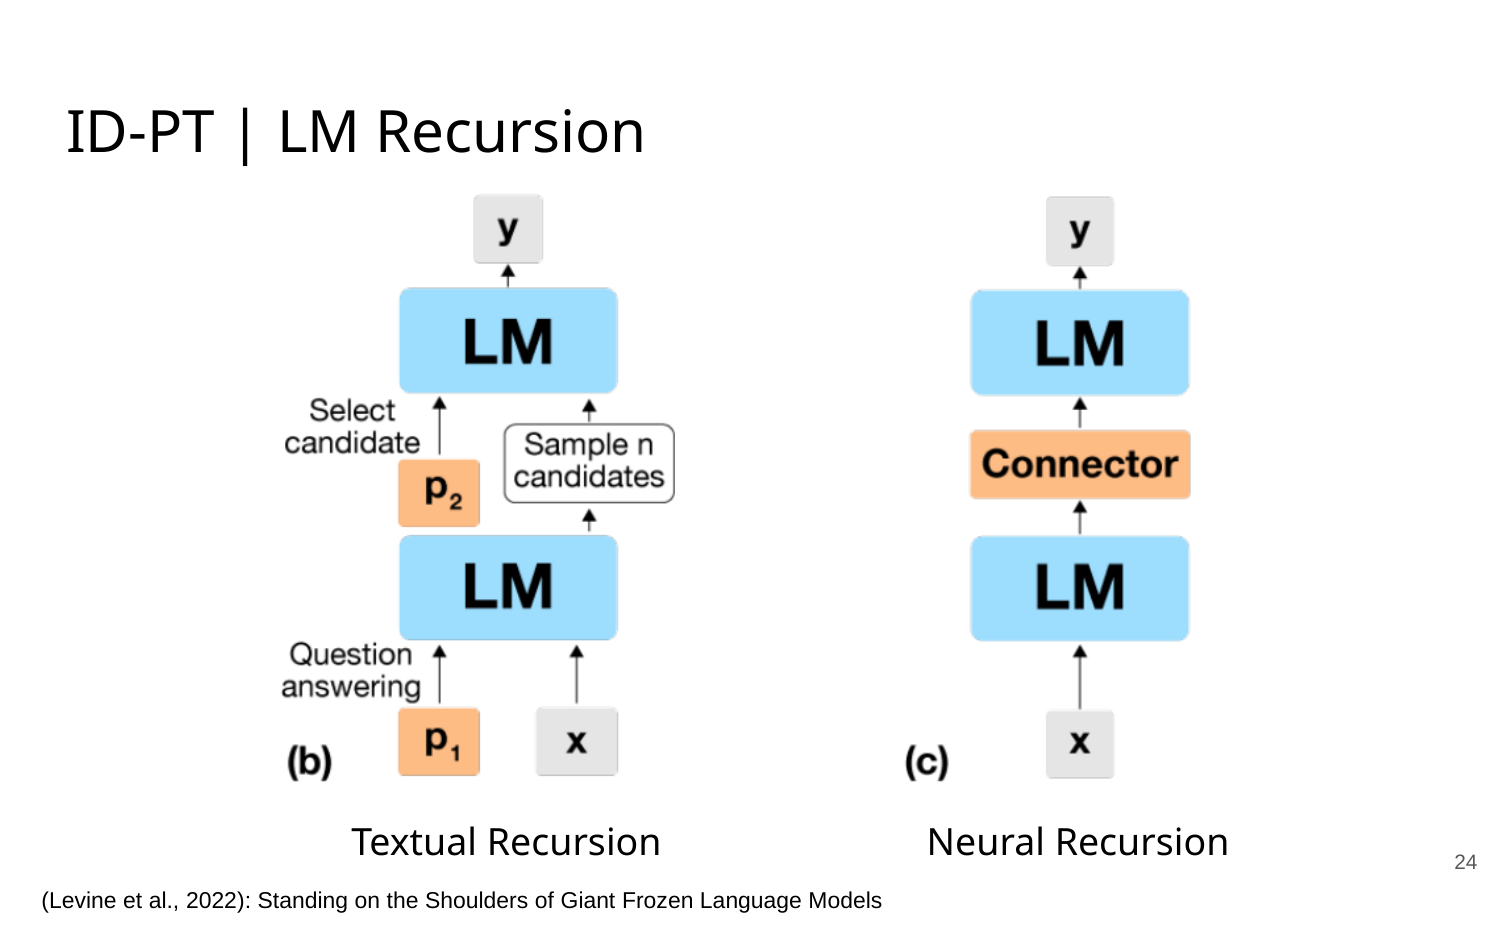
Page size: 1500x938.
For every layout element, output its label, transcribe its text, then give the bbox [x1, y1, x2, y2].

text_box Neural Recursion [853, 802, 1304, 878]
title ID-PT | LM Recursion [51, 78, 1449, 207]
slide_number ‹#› [1402, 824, 1493, 897]
text_box (Levine et al., 2022): Standing on the Shoulders of Giant Frozen Language Models [26, 871, 1379, 927]
picture [258, 165, 1241, 814]
text_box Textual Recursion [293, 822, 720, 878]
